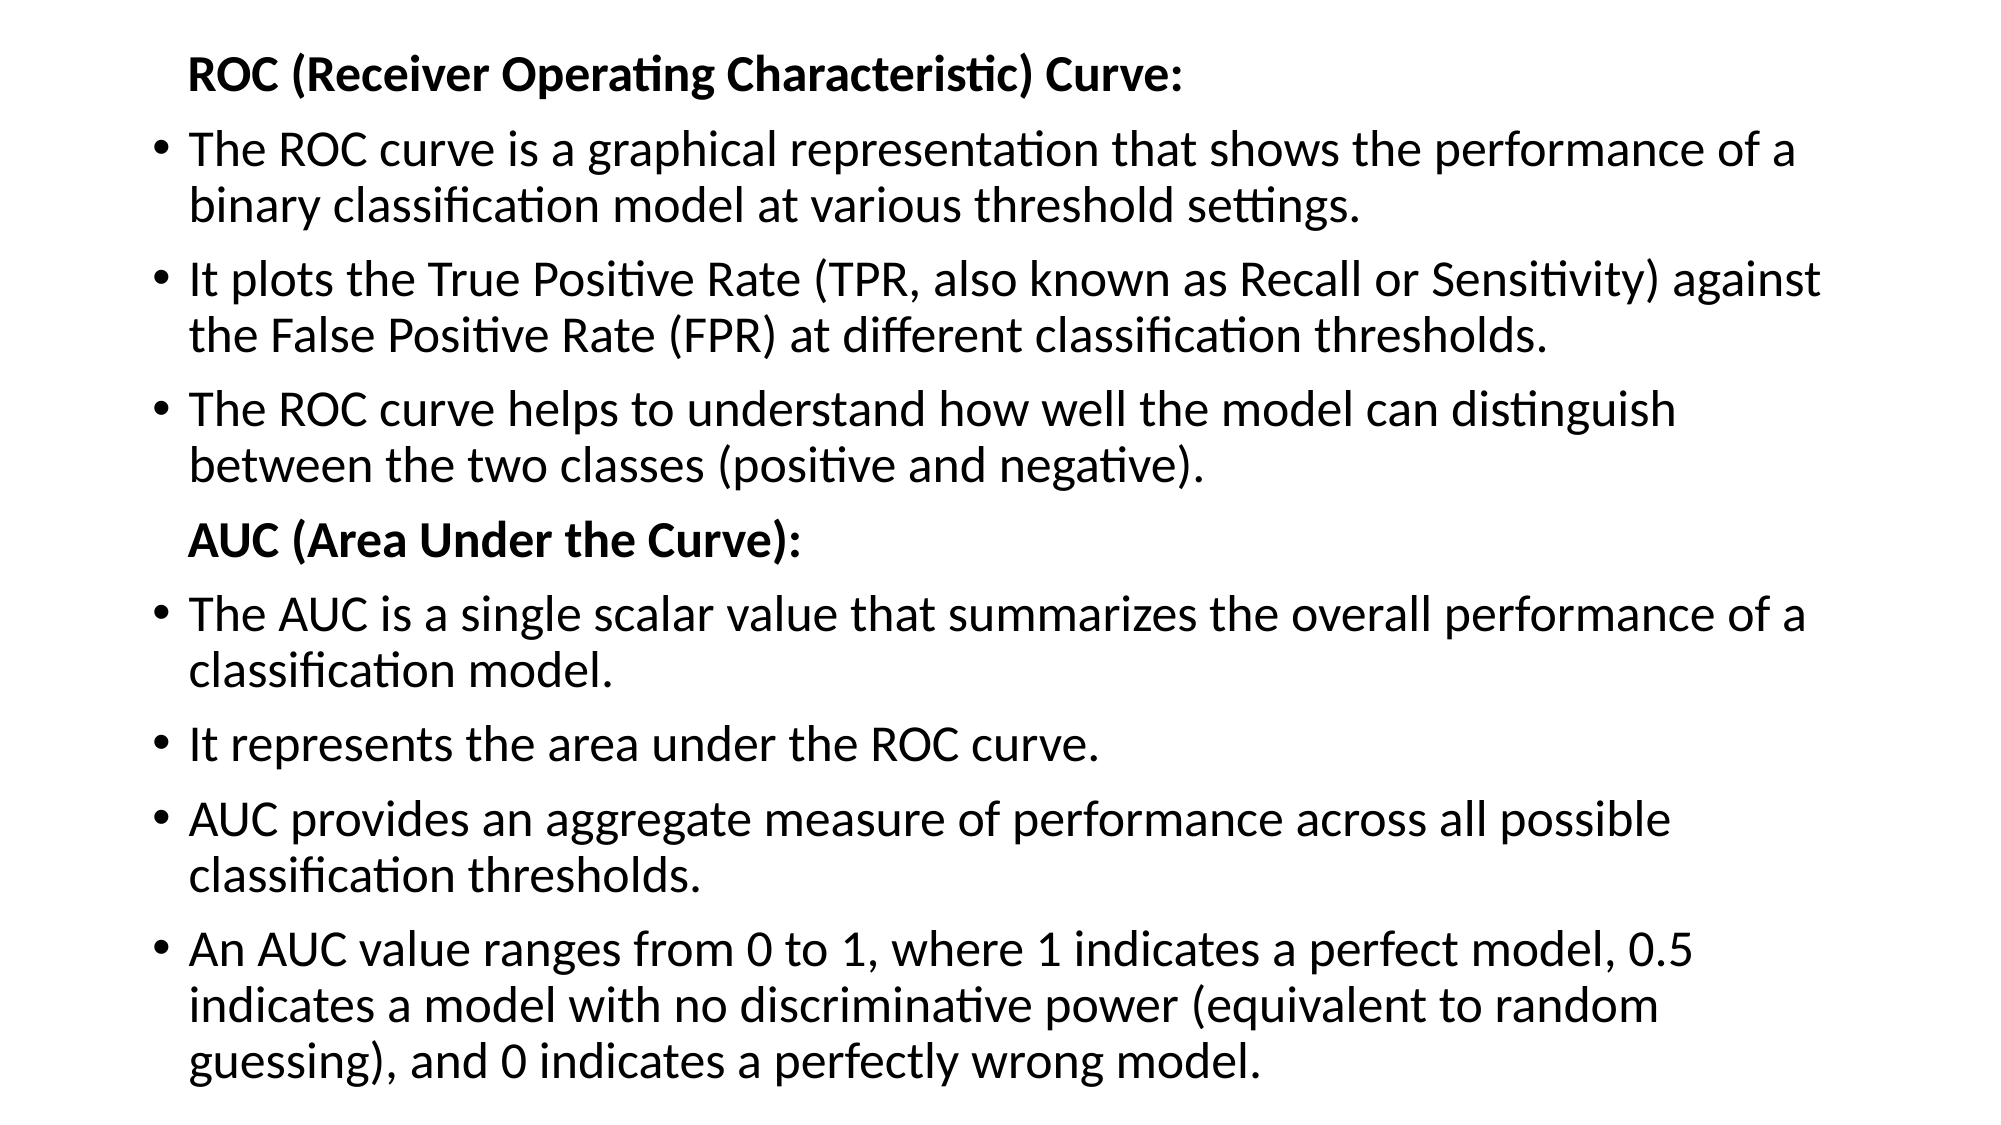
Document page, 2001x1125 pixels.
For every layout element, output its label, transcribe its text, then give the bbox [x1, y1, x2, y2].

list ROC (Receiver Operating Characteristic) Curve: The ROC curve is a graphical representation that shows the performance of a binary classification model at various threshold settings. It plots the True Positive Rate (TPR, also known as Recall or Sensitivity) against the False Positive Rate (FPR) at different classification thresholds. The ROC curve helps to understand how well the model can distinguish between the two classes (positive and negative). AUC (Area Under the Curve): The AUC is a single scalar value that summarizes the overall performance of a classification model. It represents the area under the ROC curve. AUC provides an aggregate measure of performance across all possible classification thresholds. An AUC value ranges from 0 to 1, where 1 indicates a perfect model, 0.5 indicates a model with no discriminative power (equivalent to random guessing), and 0 indicates a perfectly wrong model. [137, 39, 1863, 1099]
